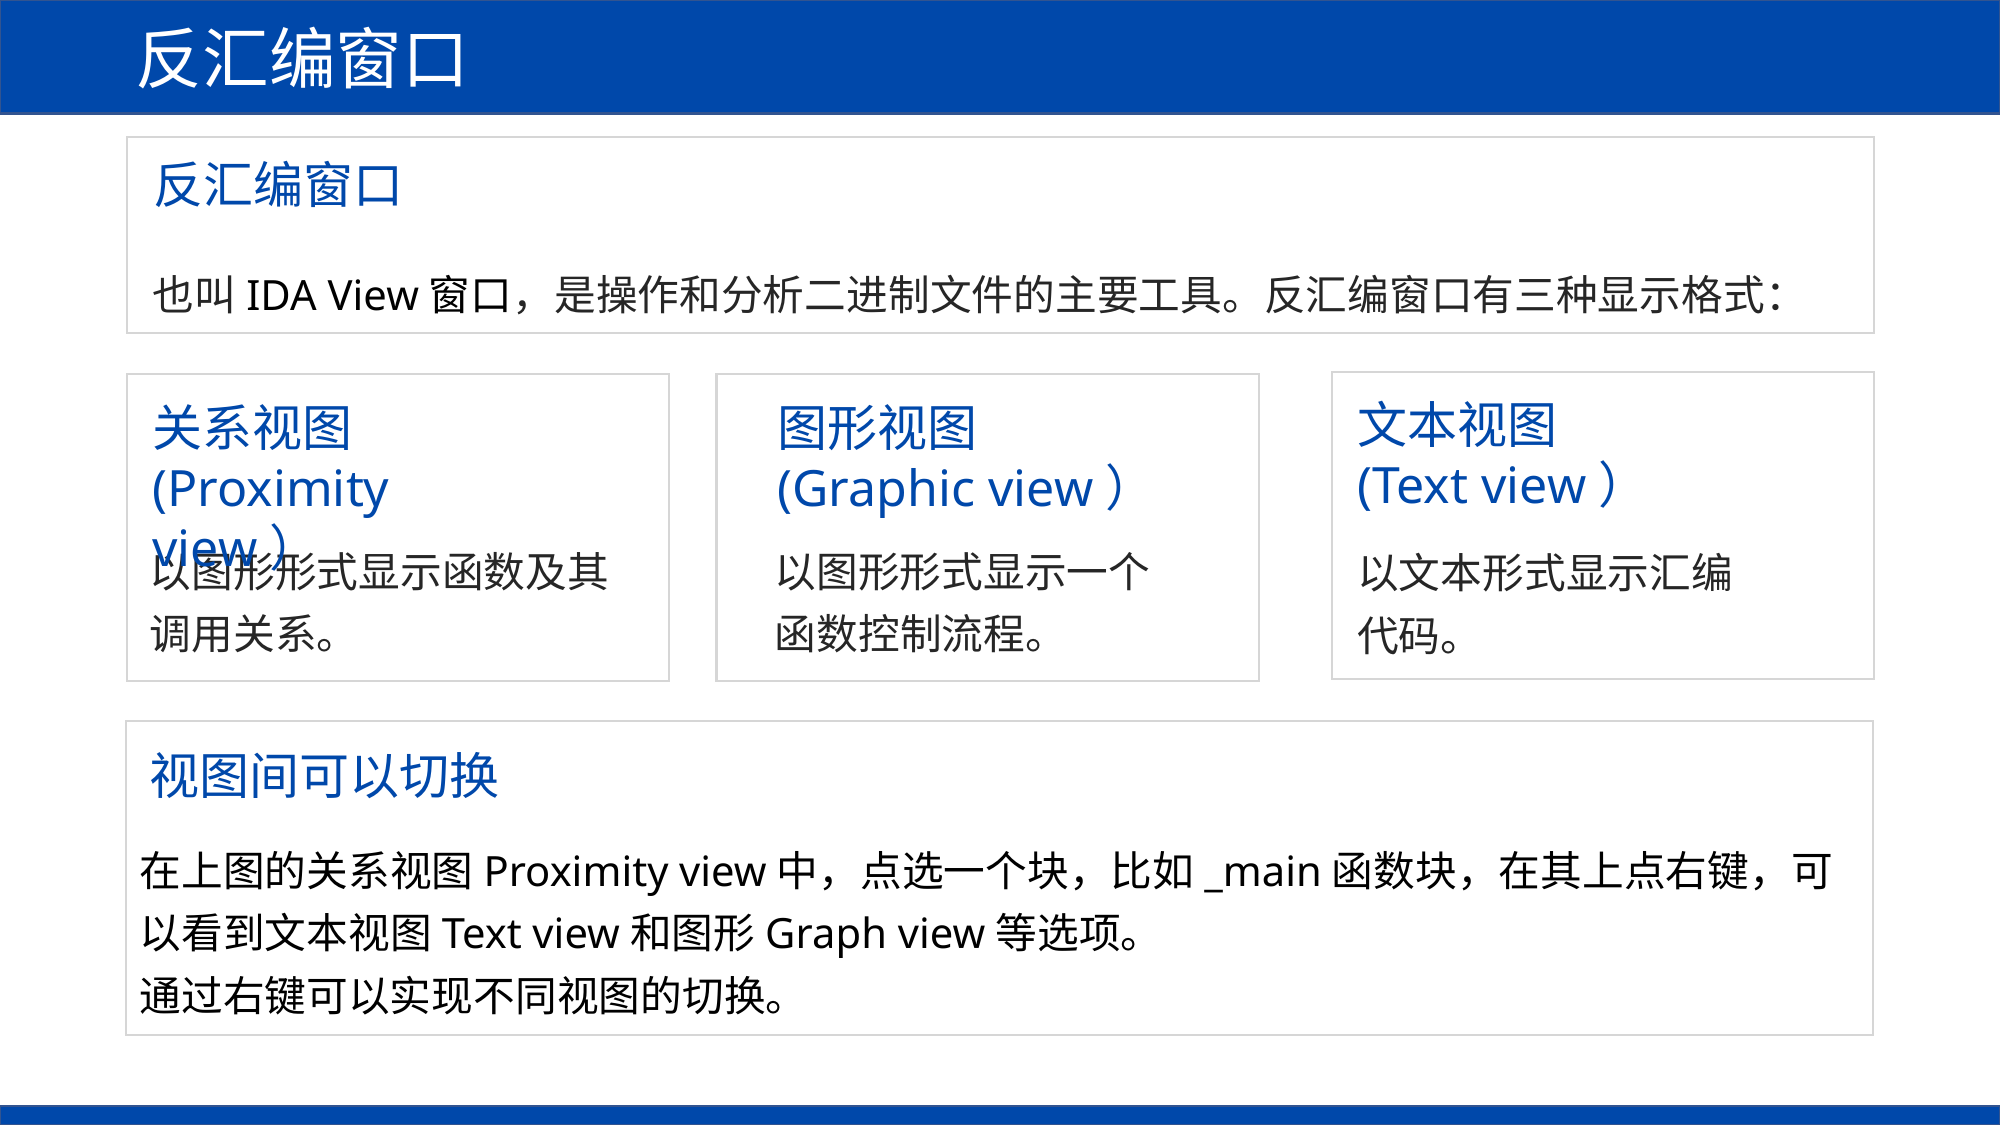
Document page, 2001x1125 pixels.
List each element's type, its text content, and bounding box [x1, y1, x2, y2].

text_box 以文本形式显示汇编代码。 [1342, 527, 1783, 667]
text_box 反汇编窗口 [139, 146, 419, 221]
text_box [125, 720, 1874, 1036]
text_box 反汇编窗口 [0, 0, 2000, 115]
text_box 文本视图 (Text view） [1342, 386, 1768, 521]
text_box [126, 373, 670, 682]
text_box 以图形形式显示一个函数控制流程。 [760, 525, 1200, 666]
text_box 以图形形式显示函数及其调用关系。 [135, 525, 658, 666]
text_box [1331, 371, 1875, 680]
text_box [715, 373, 1260, 682]
text_box 视图间可以切换 [135, 737, 515, 812]
text_box 也叫IDA View窗口，是操作和分析二进制文件的主要工具。反汇编窗口有三种显示格式： [137, 248, 1839, 326]
text_box [126, 136, 1875, 334]
text_box 图形视图(Graphic view） [762, 388, 1188, 524]
text_box 在上图的关系视图Proximity view中，点选一个块，比如_main函数块，在其上点右键，可以看到文本视图Text view和图形Graph view等选项。 通过右键可以实现不同视图的切换。 [124, 824, 1873, 1027]
text_box [0, 1105, 2000, 1125]
text_box 关系视图(Proximity view） [137, 388, 563, 584]
